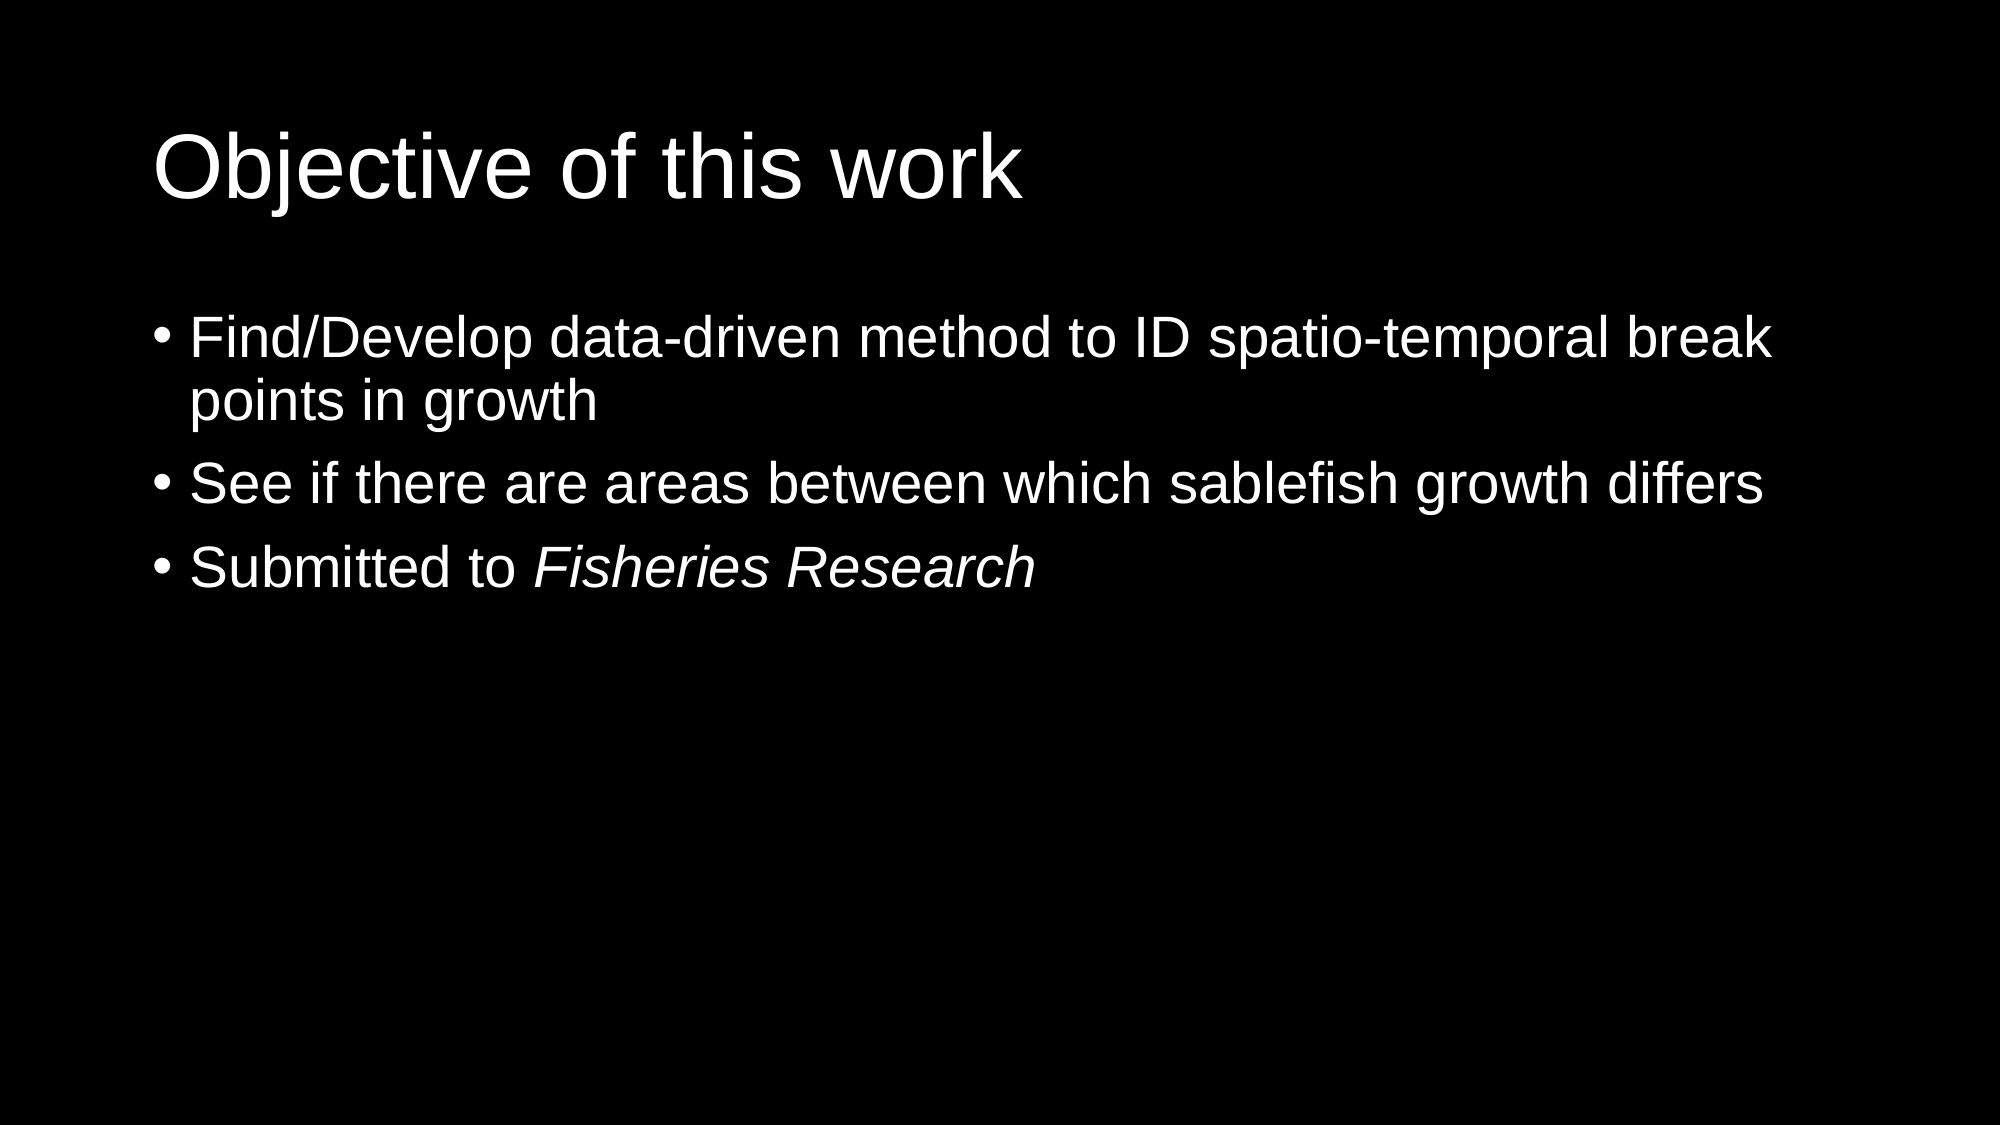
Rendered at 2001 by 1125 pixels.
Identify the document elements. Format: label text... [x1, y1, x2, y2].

title Objective of this work [137, 59, 1863, 278]
list Find/Develop data-driven method to ID spatio-temporal break points in growth See if there are areas between which sablefish growth differs Submitted to Fisheries Research [137, 299, 1863, 1014]
